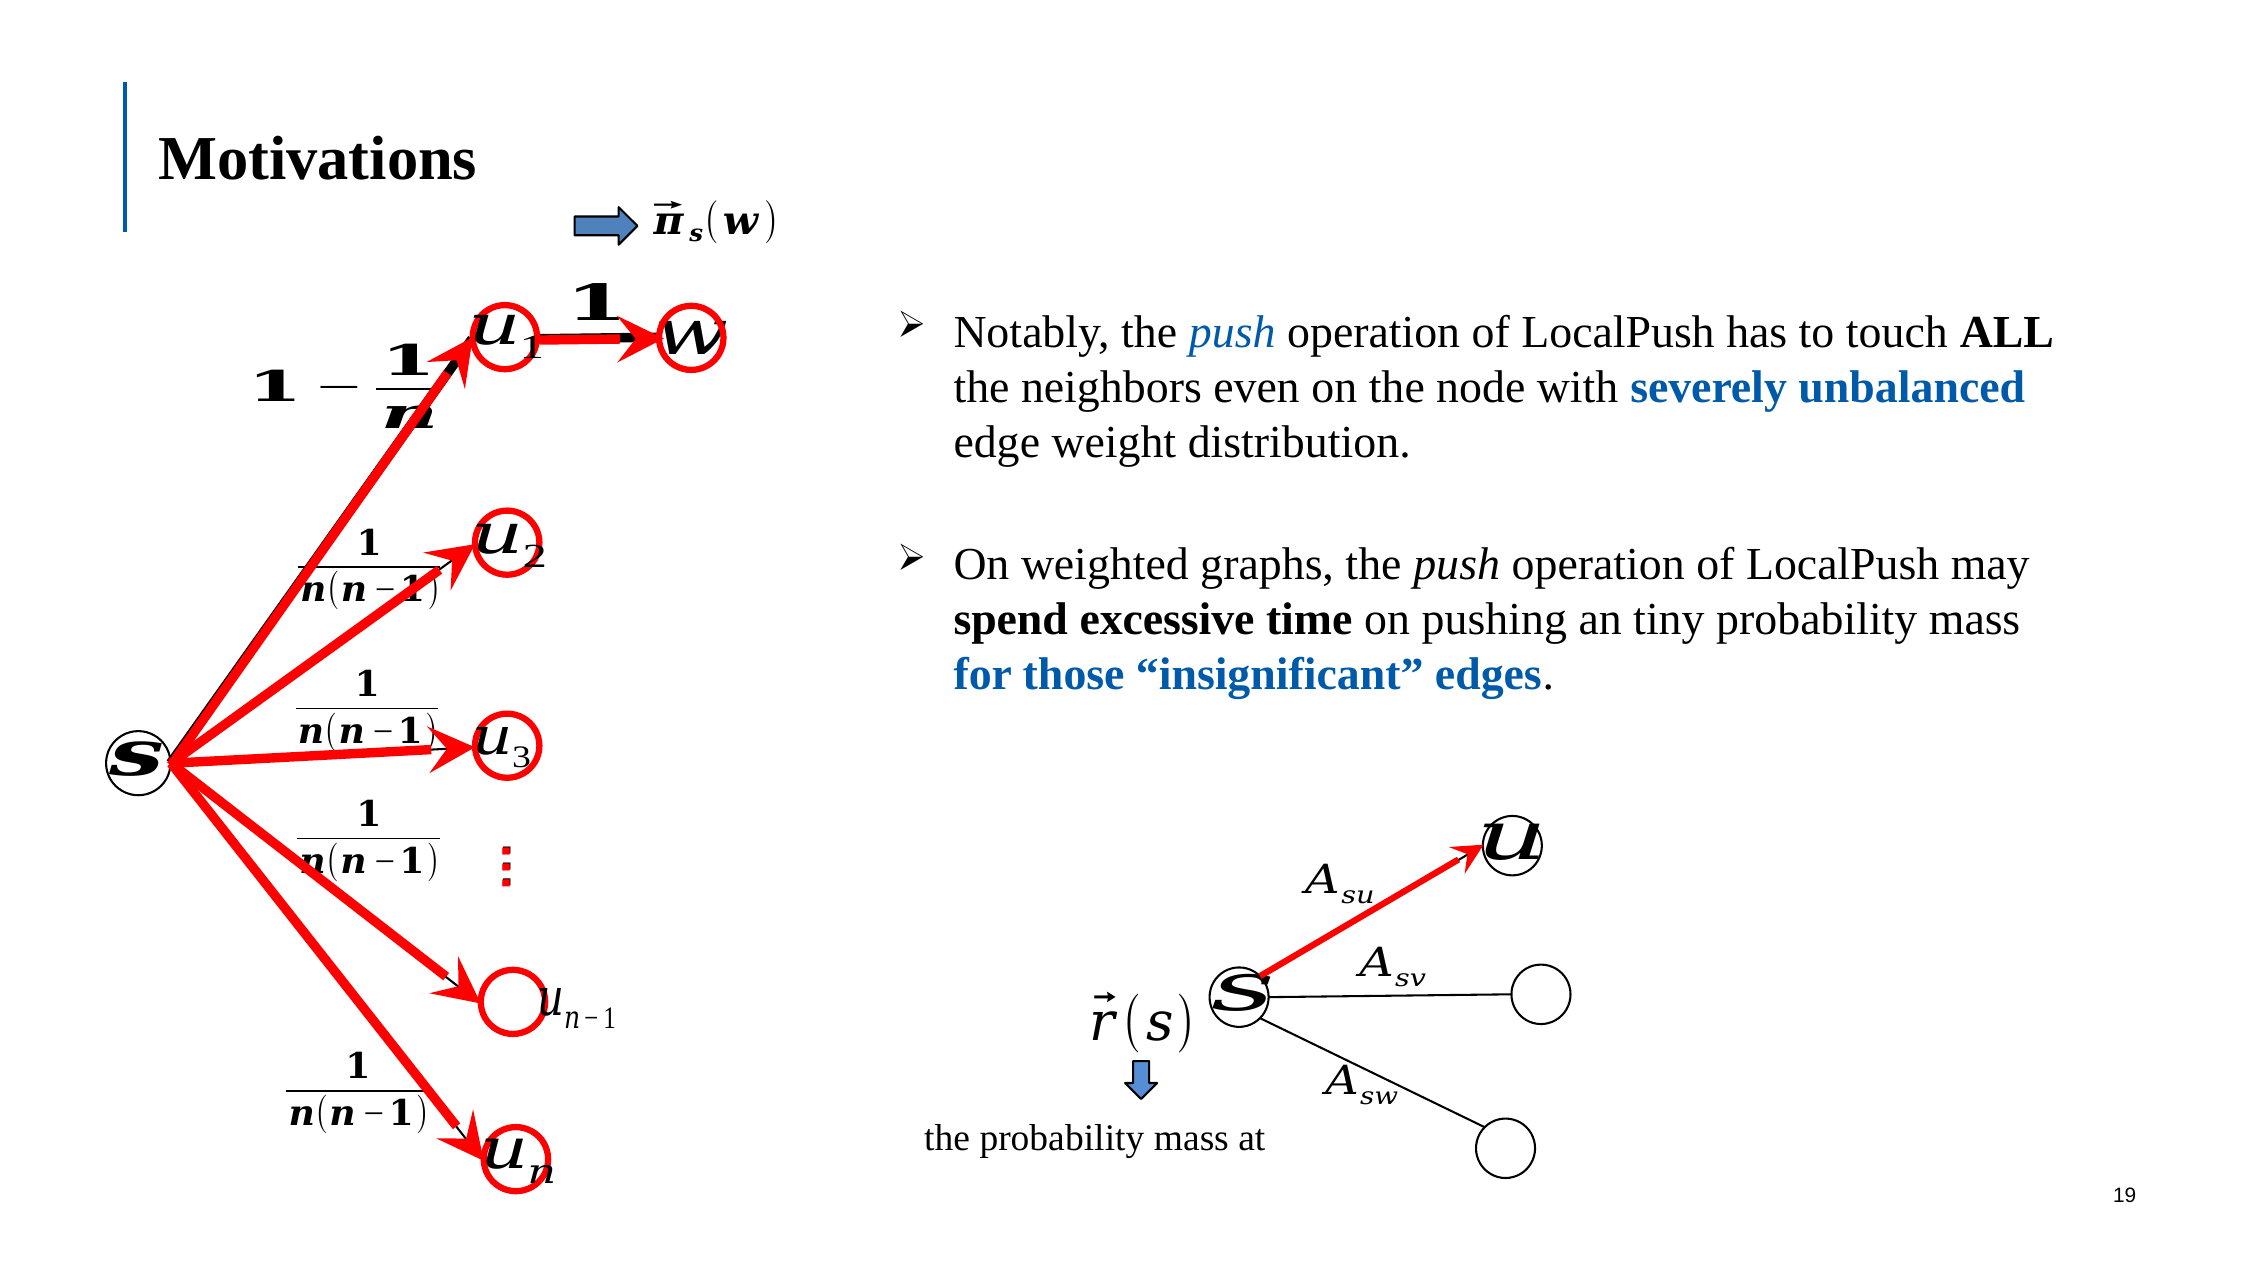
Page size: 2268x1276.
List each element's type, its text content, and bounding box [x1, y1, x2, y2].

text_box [1259, 844, 1484, 977]
title Motivations [141, 108, 1618, 206]
text_box [489, 967, 545, 1037]
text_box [1268, 993, 1512, 998]
text_box [103, 729, 163, 798]
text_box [170, 336, 473, 543]
text_box [479, 508, 542, 577]
text_box [1123, 1059, 1160, 1102]
text_box [481, 711, 542, 780]
text_box [470, 318, 480, 336]
text_box [1480, 827, 1492, 845]
text_box [657, 303, 726, 373]
text_box … [489, 827, 560, 931]
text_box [170, 1010, 484, 1161]
text_box [572, 205, 640, 247]
text_box [1232, 977, 1271, 995]
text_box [170, 543, 476, 762]
text_box [1489, 813, 1536, 855]
text_box [1473, 1116, 1538, 1181]
text_box Notably, the push operation of LocalPush has to touch ALL the neighbors even on the node with severely unbalanced edge weight distribution. On weighted graphs, the push operation of LocalPush may spend excessive time on pushing an tiny probability mass for those “insignificant” edges. [879, 294, 2097, 740]
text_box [1259, 1017, 1486, 1128]
text_box [483, 1124, 551, 1194]
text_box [170, 762, 482, 1004]
text_box [1207, 965, 1270, 1030]
text_box [1489, 827, 1544, 878]
text_box [478, 302, 540, 372]
text_box [1509, 962, 1573, 1027]
